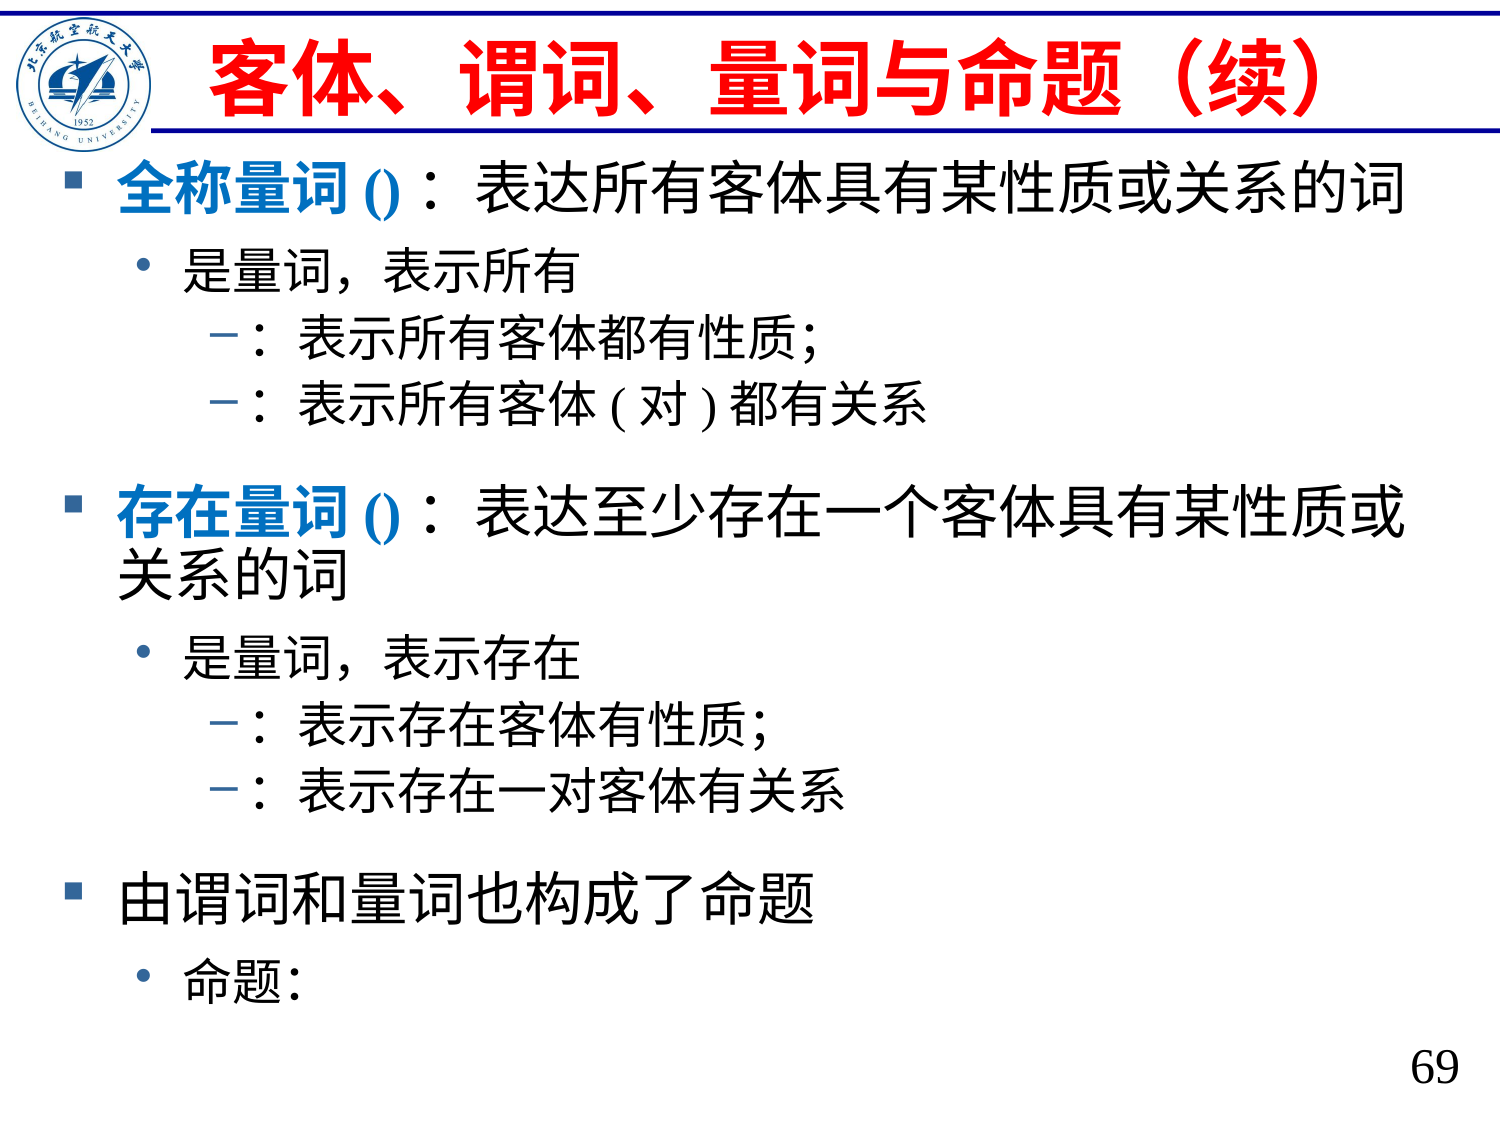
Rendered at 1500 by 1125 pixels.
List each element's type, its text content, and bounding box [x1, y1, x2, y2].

picture [16, 17, 151, 152]
title 客体、谓词、量词与命题（续） [192, 32, 1415, 120]
